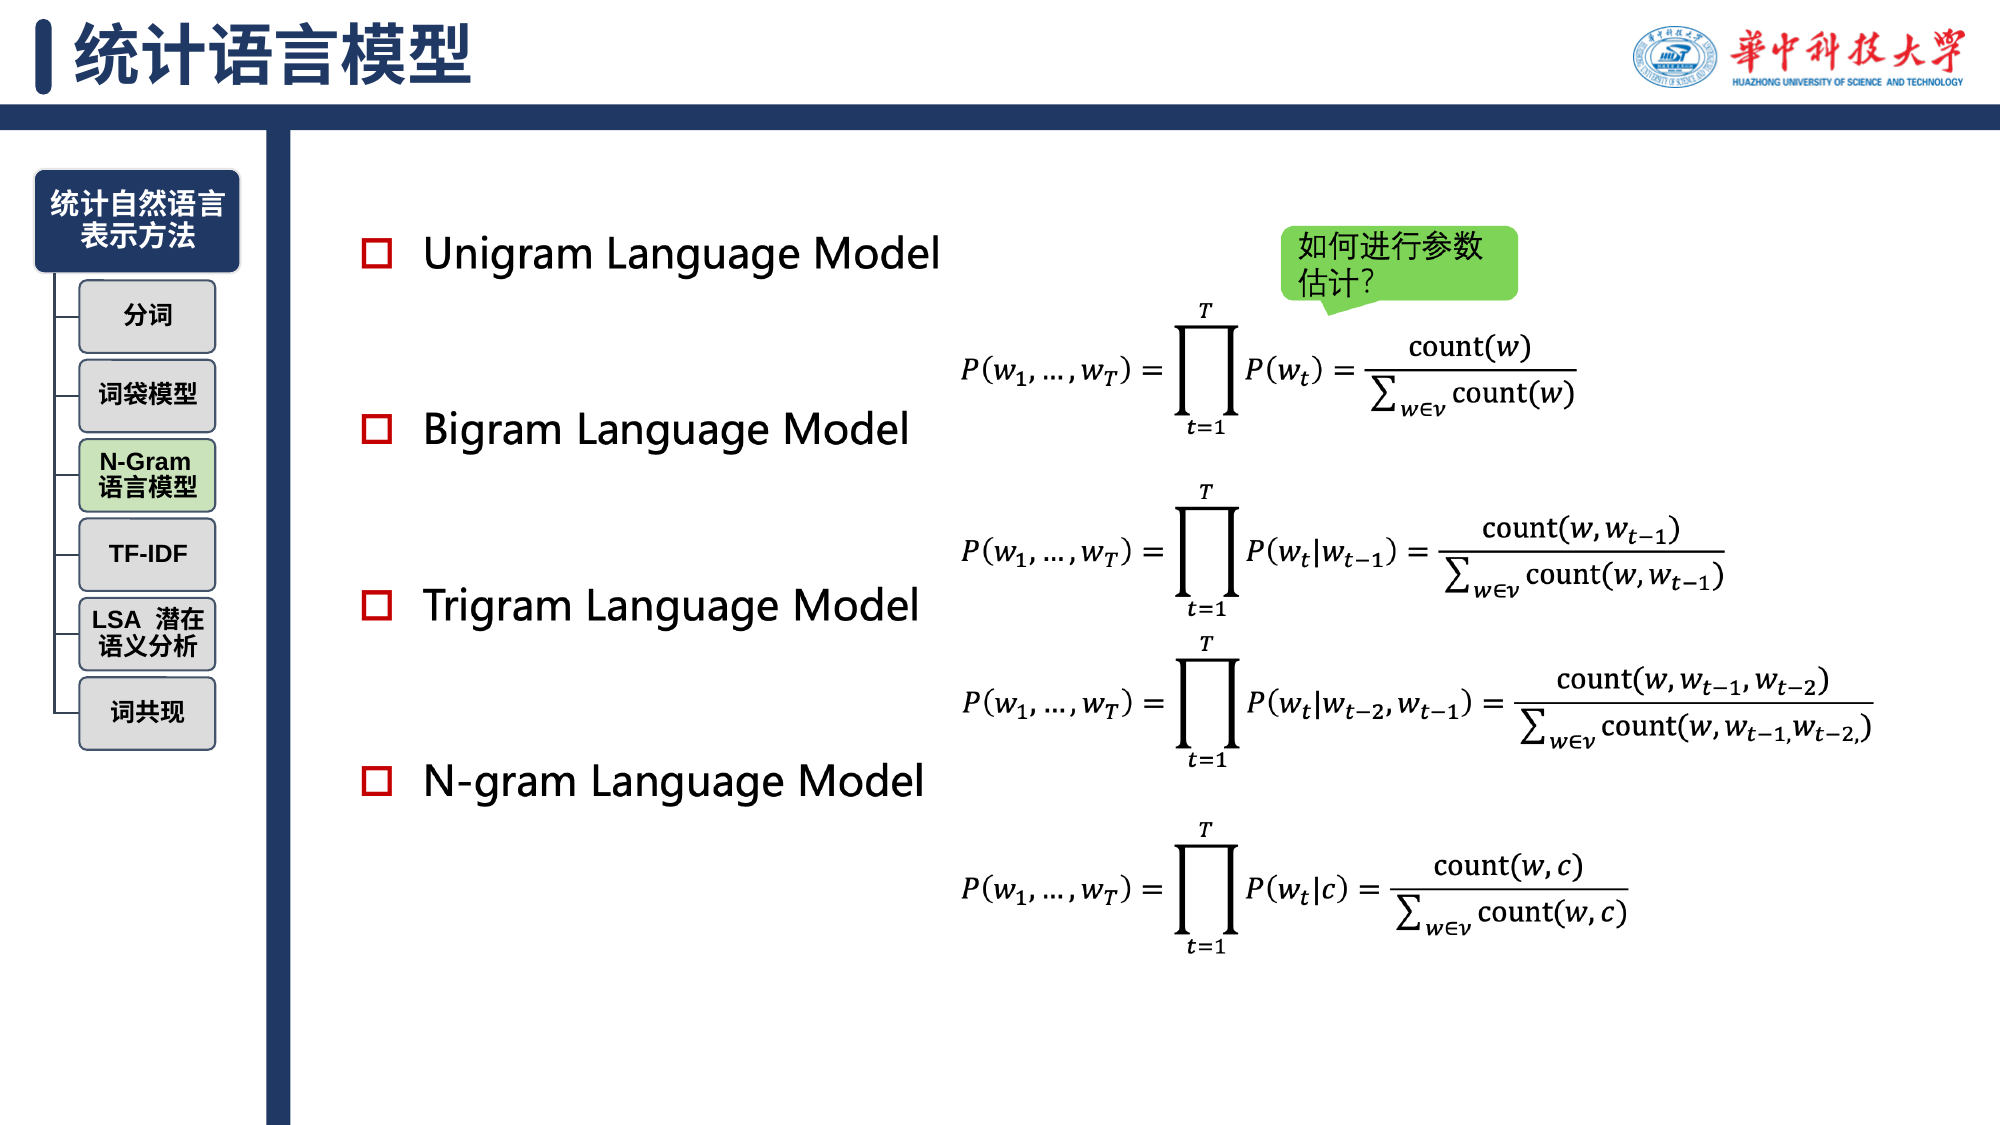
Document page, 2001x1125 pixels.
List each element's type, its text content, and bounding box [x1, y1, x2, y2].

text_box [33, 168, 250, 750]
picture [338, 203, 1964, 971]
picture [1784, 26, 1965, 88]
title 统计语言模型 [58, 14, 1784, 91]
